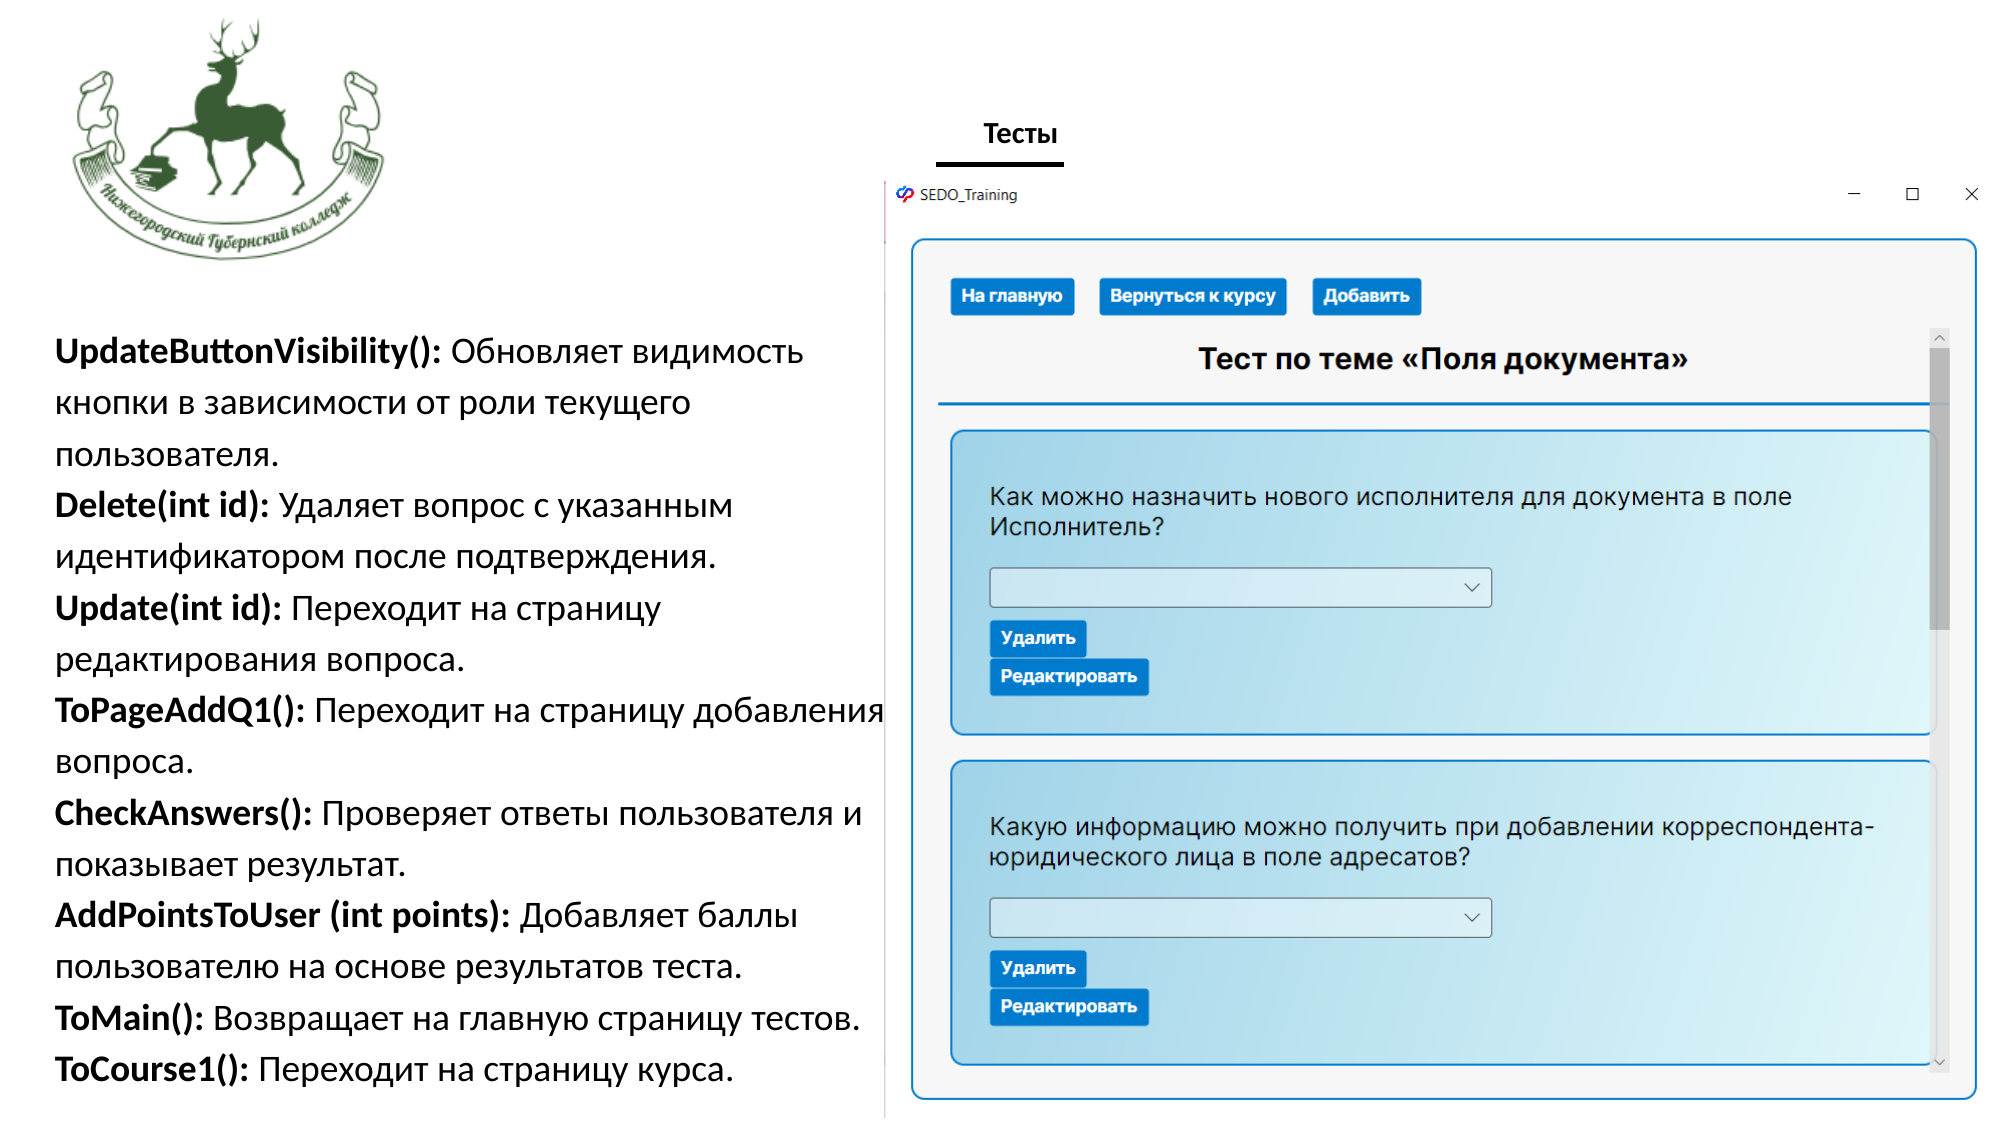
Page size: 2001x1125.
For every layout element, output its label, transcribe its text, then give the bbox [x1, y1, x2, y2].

picture [40, 4, 422, 279]
text_box [934, 160, 1066, 169]
text_box UpdateButtonVisibility(): Обновляет видимость кнопки в зависимости от роли текущего пользователя. Delete(int id): Удаляет вопрос с указанным идентификатором после подтверждения. Update(int id): Переходит на страницу редактирования вопроса. ToPageAddQ1(): Переходит на страницу добавления вопроса. CheckAnswers(): Проверяет ответы пользователя и показывает результат. AddPointsToUser (int points): Добавляет баллы пользователю на основе результатов теста. ToMain(): Возвращает на главную страницу тестов. ToCourse1(): Переходит на страницу курса. [40, 312, 884, 1097]
title Тесты [588, 108, 1454, 213]
picture [884, 181, 2000, 1118]
